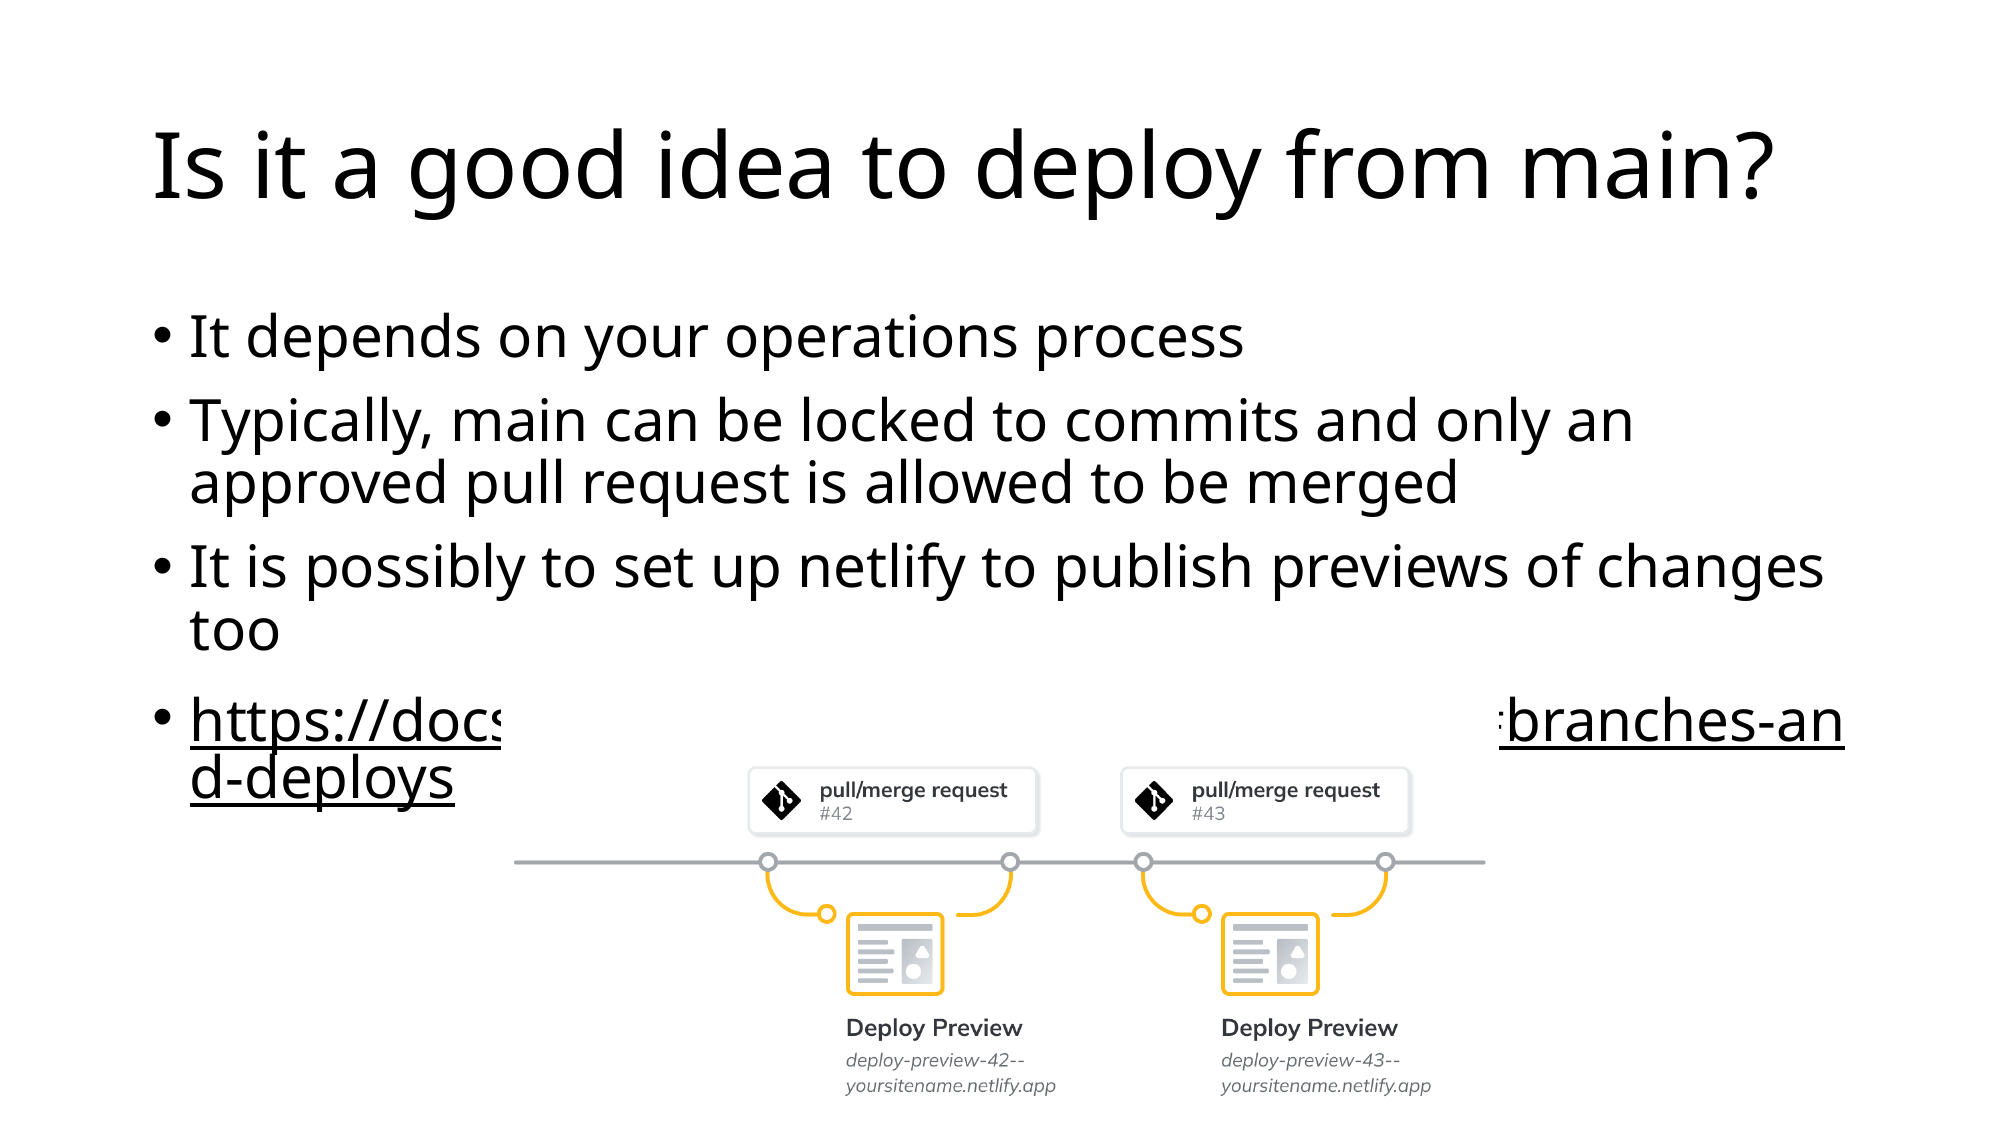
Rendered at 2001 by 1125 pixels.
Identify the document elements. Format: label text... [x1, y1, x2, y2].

list It depends on your operations process Typically, main can be locked to commits and only an approved pull request is allowed to be merged It is possibly to set up netlify to publish previews of changes too https://docs.netlify.com/site-deploys/overview/#branches-and-deploys [137, 299, 1863, 1014]
title Is it a good idea to deploy from main? [137, 59, 1863, 278]
picture [500, 678, 1500, 1121]
